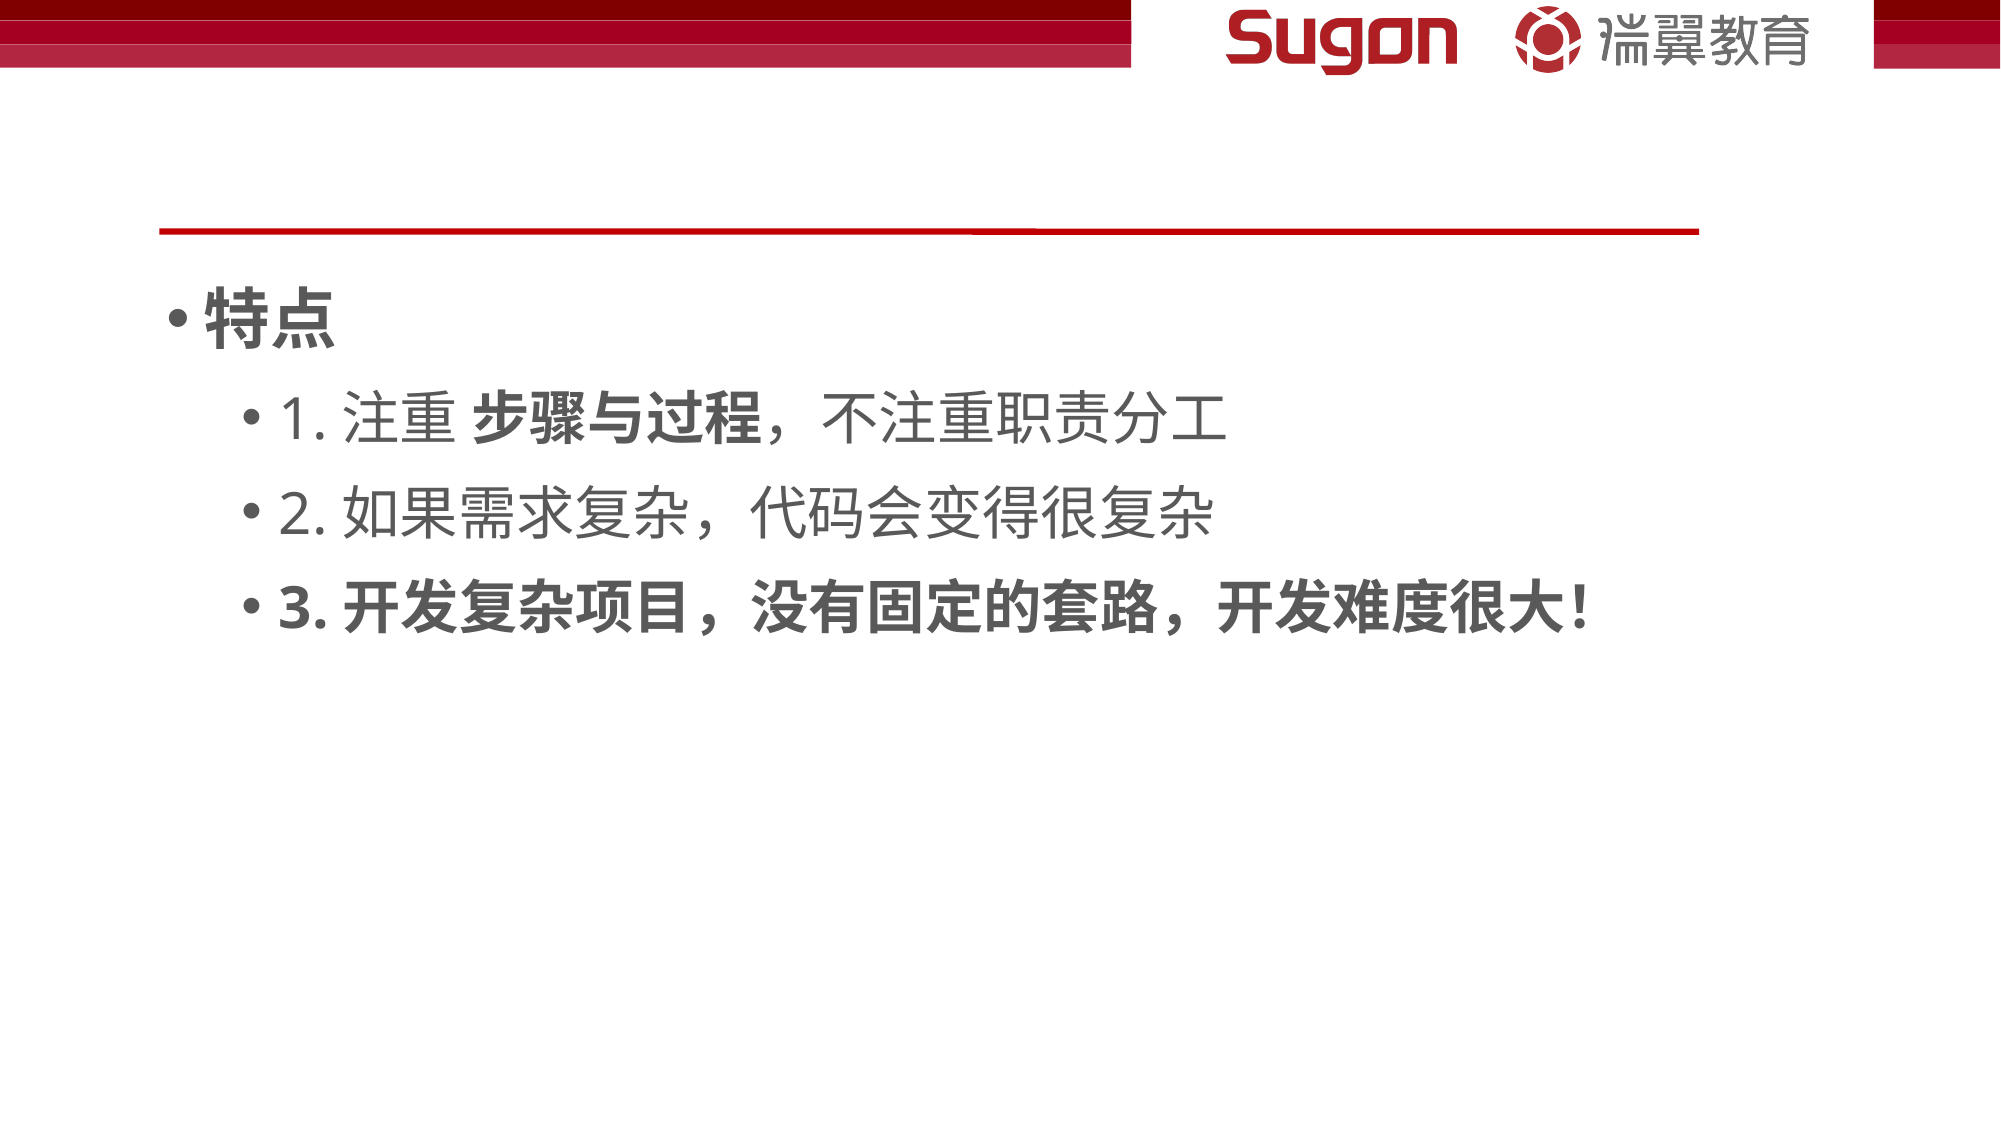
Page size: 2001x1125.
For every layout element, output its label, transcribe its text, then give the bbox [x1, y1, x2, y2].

picture [1515, 6, 1809, 73]
picture [1194, 0, 1484, 102]
list 特点 1.注重 步骤与过程，不注重职责分工 2.如果需求复杂，代码会变得很复杂 3.开发复杂项目，没有固定的套路，开发难度很大！ [151, 253, 1711, 1035]
